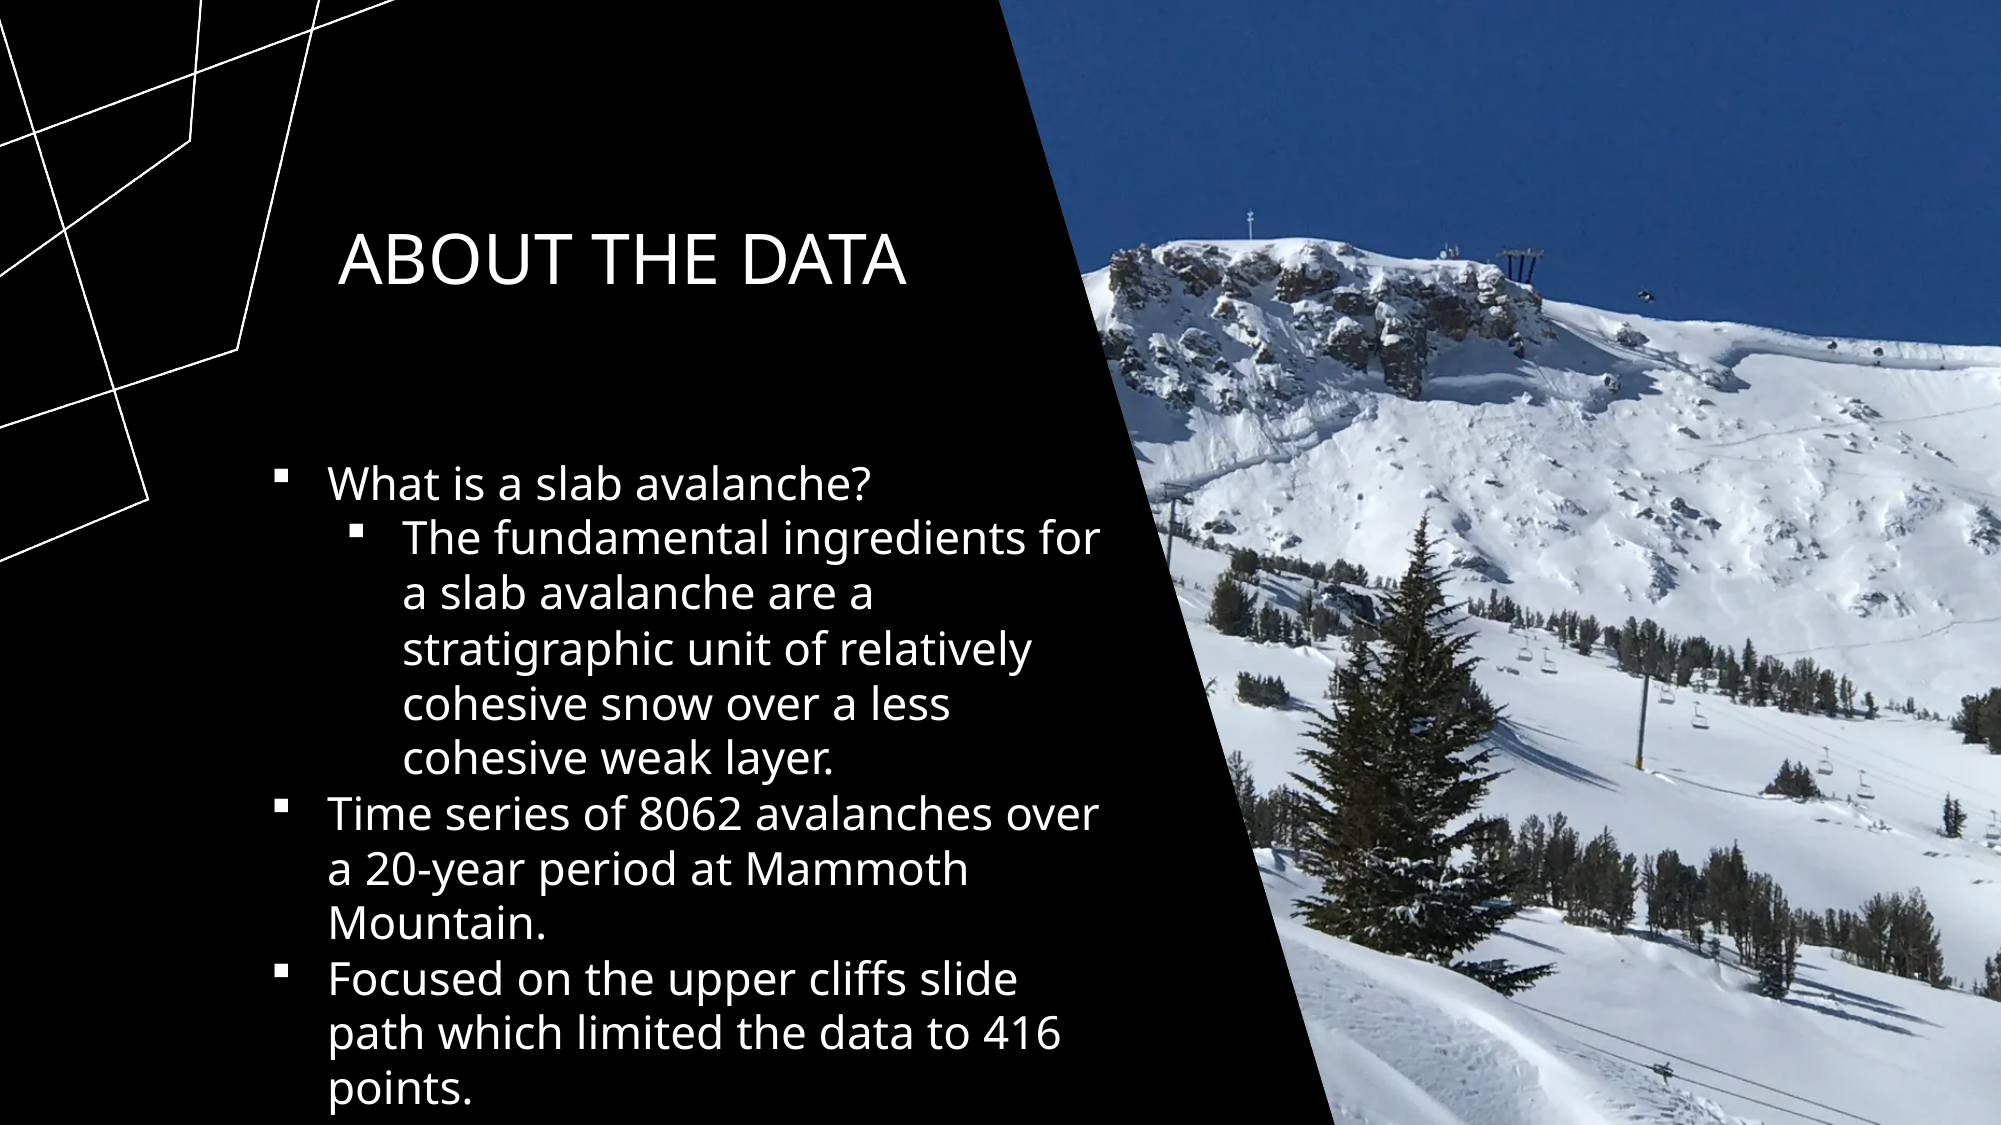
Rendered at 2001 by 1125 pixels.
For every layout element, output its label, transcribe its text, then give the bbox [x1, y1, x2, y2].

title About the data [323, 163, 998, 308]
text_box What is a slab avalanche? The fundamental ingredients for a slab avalanche are a stratigraphic unit of relatively cohesive snow over a less cohesive weak layer. Time series of 8062 avalanches over a 20-year period at Mammoth Mountain. Focused on the upper cliffs slide path which limited the data to 416 points. [256, 446, 998, 1122]
picture [0, 0, 696, 620]
picture [998, 0, 2001, 1125]
